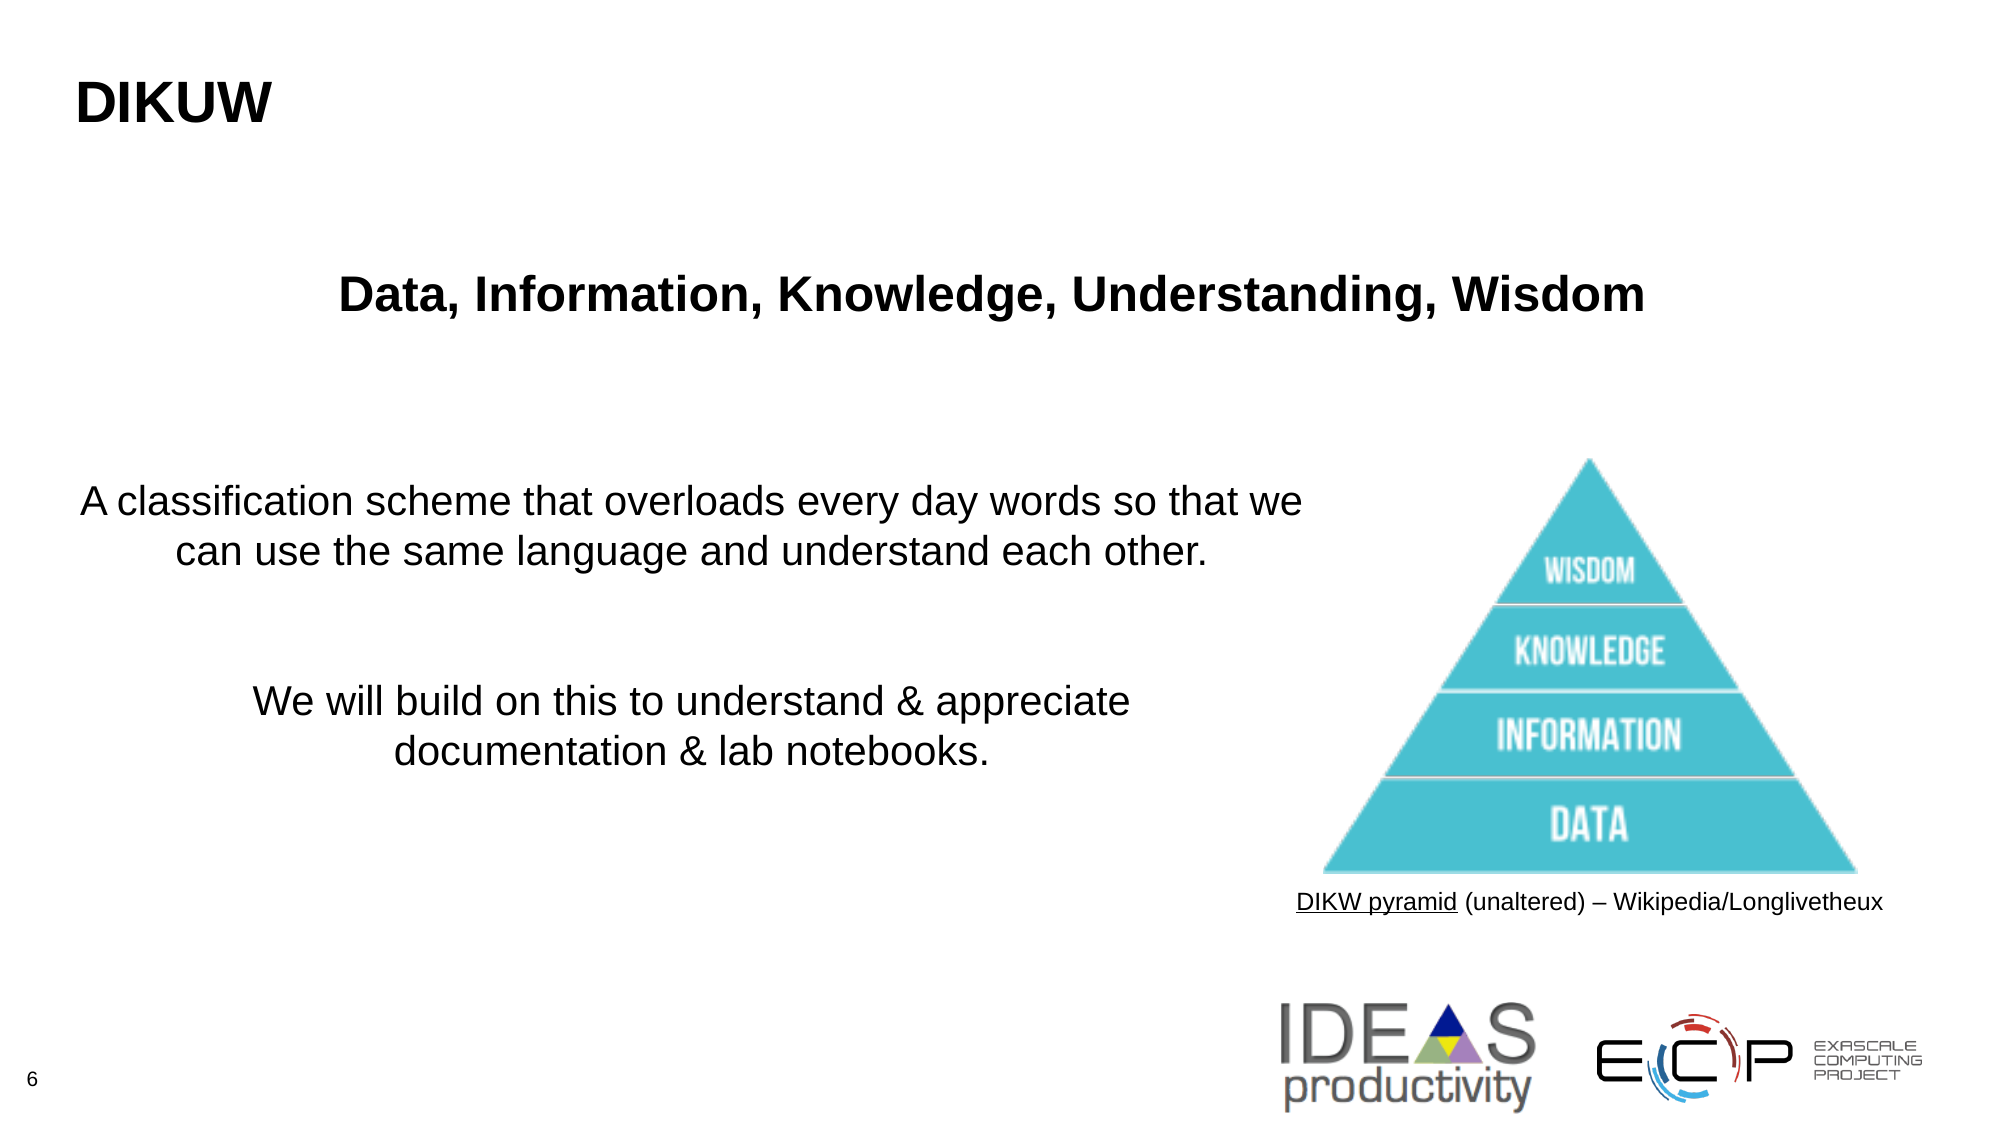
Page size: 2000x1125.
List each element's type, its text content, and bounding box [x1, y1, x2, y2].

title DIKUW [59, 67, 1926, 218]
picture [1280, 1002, 1537, 1114]
list Data, Information, Knowledge, Understanding, Wisdom [59, 260, 1926, 379]
text_box DIKW pyramid (unaltered) – Wikipedia/Longlivetheux [1276, 875, 1905, 930]
picture [1597, 1014, 1922, 1103]
text_box A classification scheme that overloads every day words so that we can use the same language and understand each other. We will build on this to understand & appreciate documentation & lab notebooks. [60, 458, 1322, 834]
picture [1323, 458, 1858, 874]
